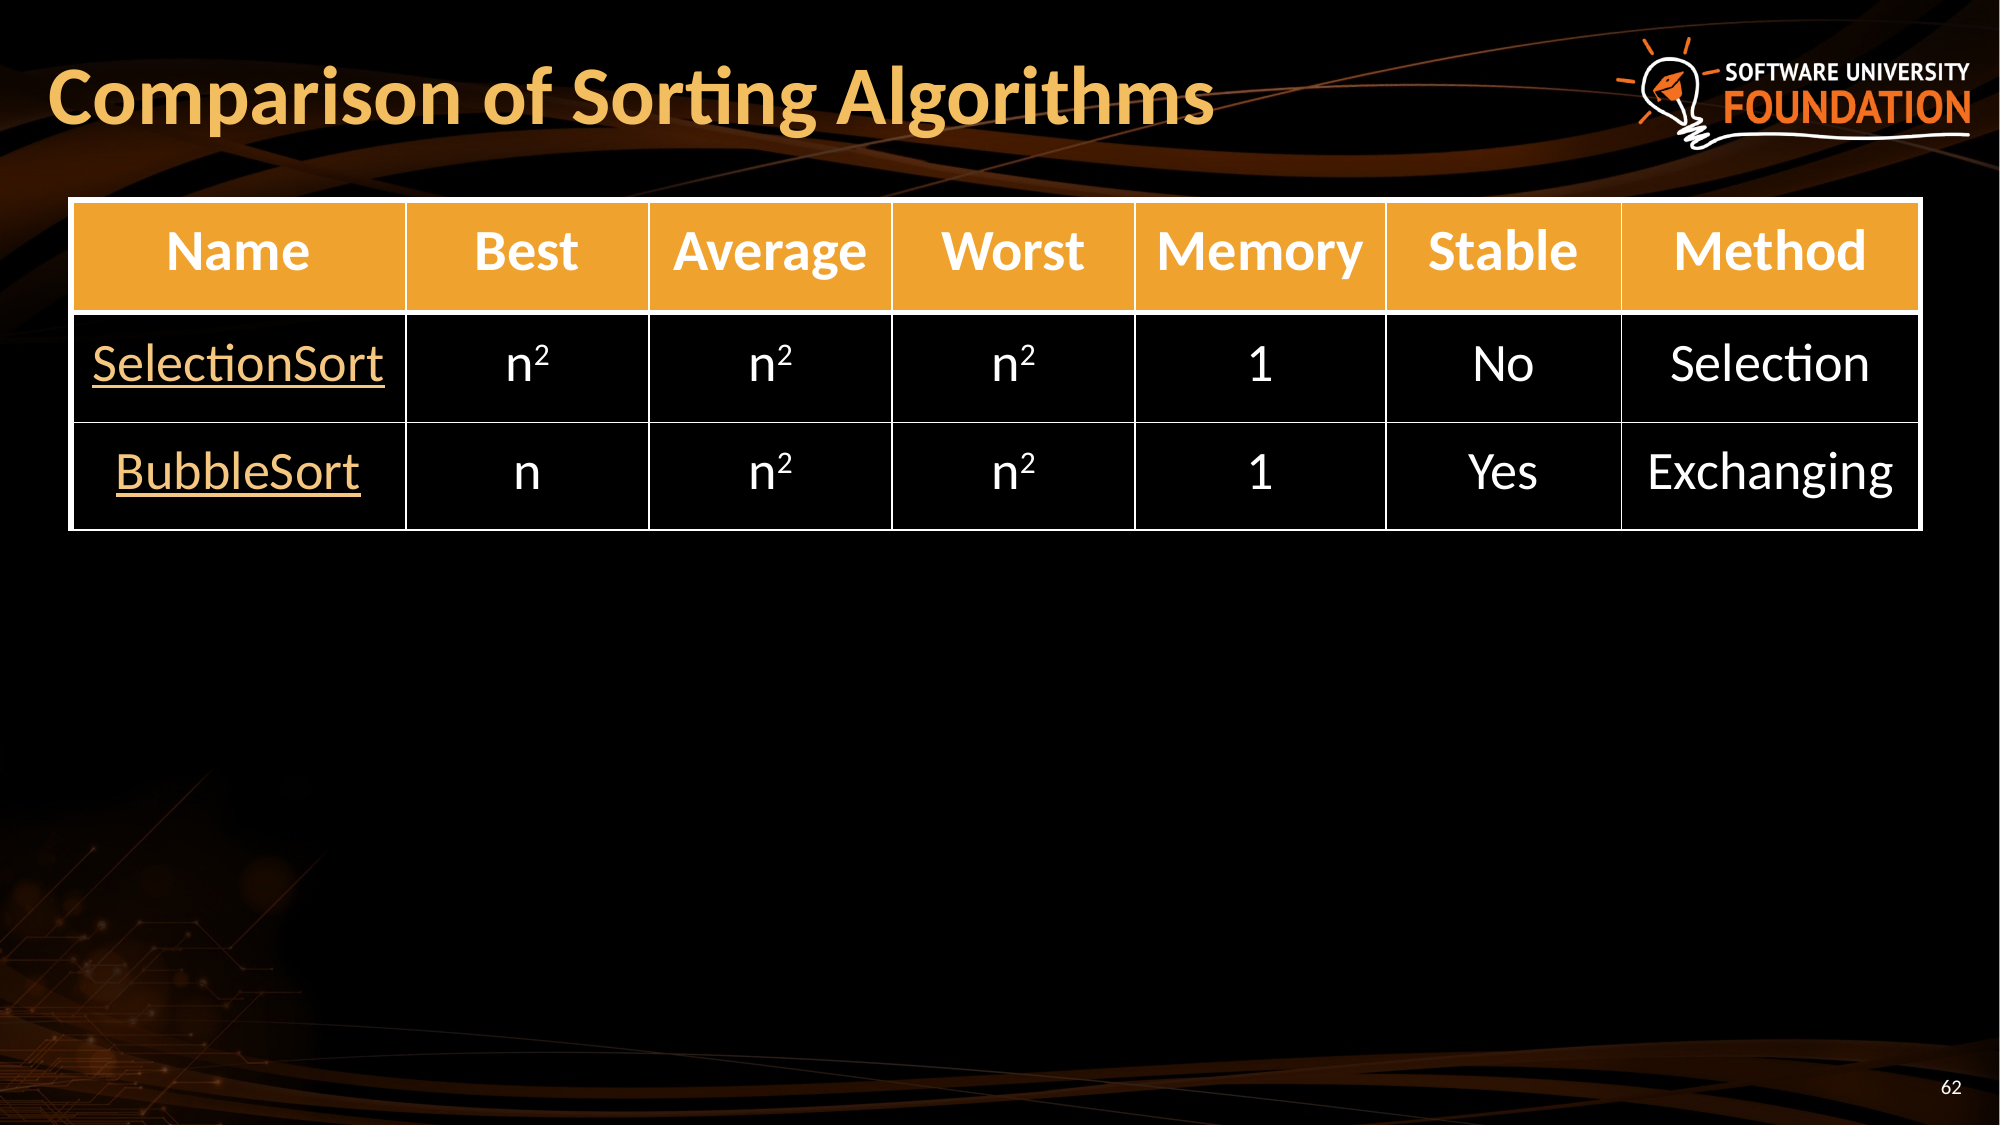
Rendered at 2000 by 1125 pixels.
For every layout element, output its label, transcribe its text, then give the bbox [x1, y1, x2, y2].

table_cell n2 [893, 423, 1134, 529]
picture [0, 0, 2000, 1125]
table_cell 1 [1136, 315, 1385, 422]
table_header Stable [1387, 203, 1621, 310]
table_header Memory [1136, 203, 1385, 310]
table_header Worst [893, 203, 1134, 310]
table_cell n [407, 423, 648, 529]
table_cell Selection [1622, 315, 1918, 422]
table_cell SelectionSort [74, 315, 405, 422]
slide_number 62 [1897, 1070, 1968, 1103]
table_header Name [74, 203, 405, 310]
table_cell n2 [893, 315, 1134, 422]
table_cell 1 [1136, 423, 1385, 529]
table_header Average [650, 203, 891, 310]
table_cell n2 [650, 423, 891, 529]
table_cell n2 [407, 315, 648, 422]
table_header Best [407, 203, 648, 310]
table_cell No [1387, 315, 1621, 422]
title Comparison of Sorting Algorithms [30, 6, 1602, 189]
table_header Method [1622, 203, 1918, 310]
table_cell n2 [650, 315, 891, 422]
table_cell BubbleSort [74, 423, 405, 529]
table_cell Yes [1387, 423, 1621, 529]
table_cell Exchanging [1622, 423, 1918, 529]
